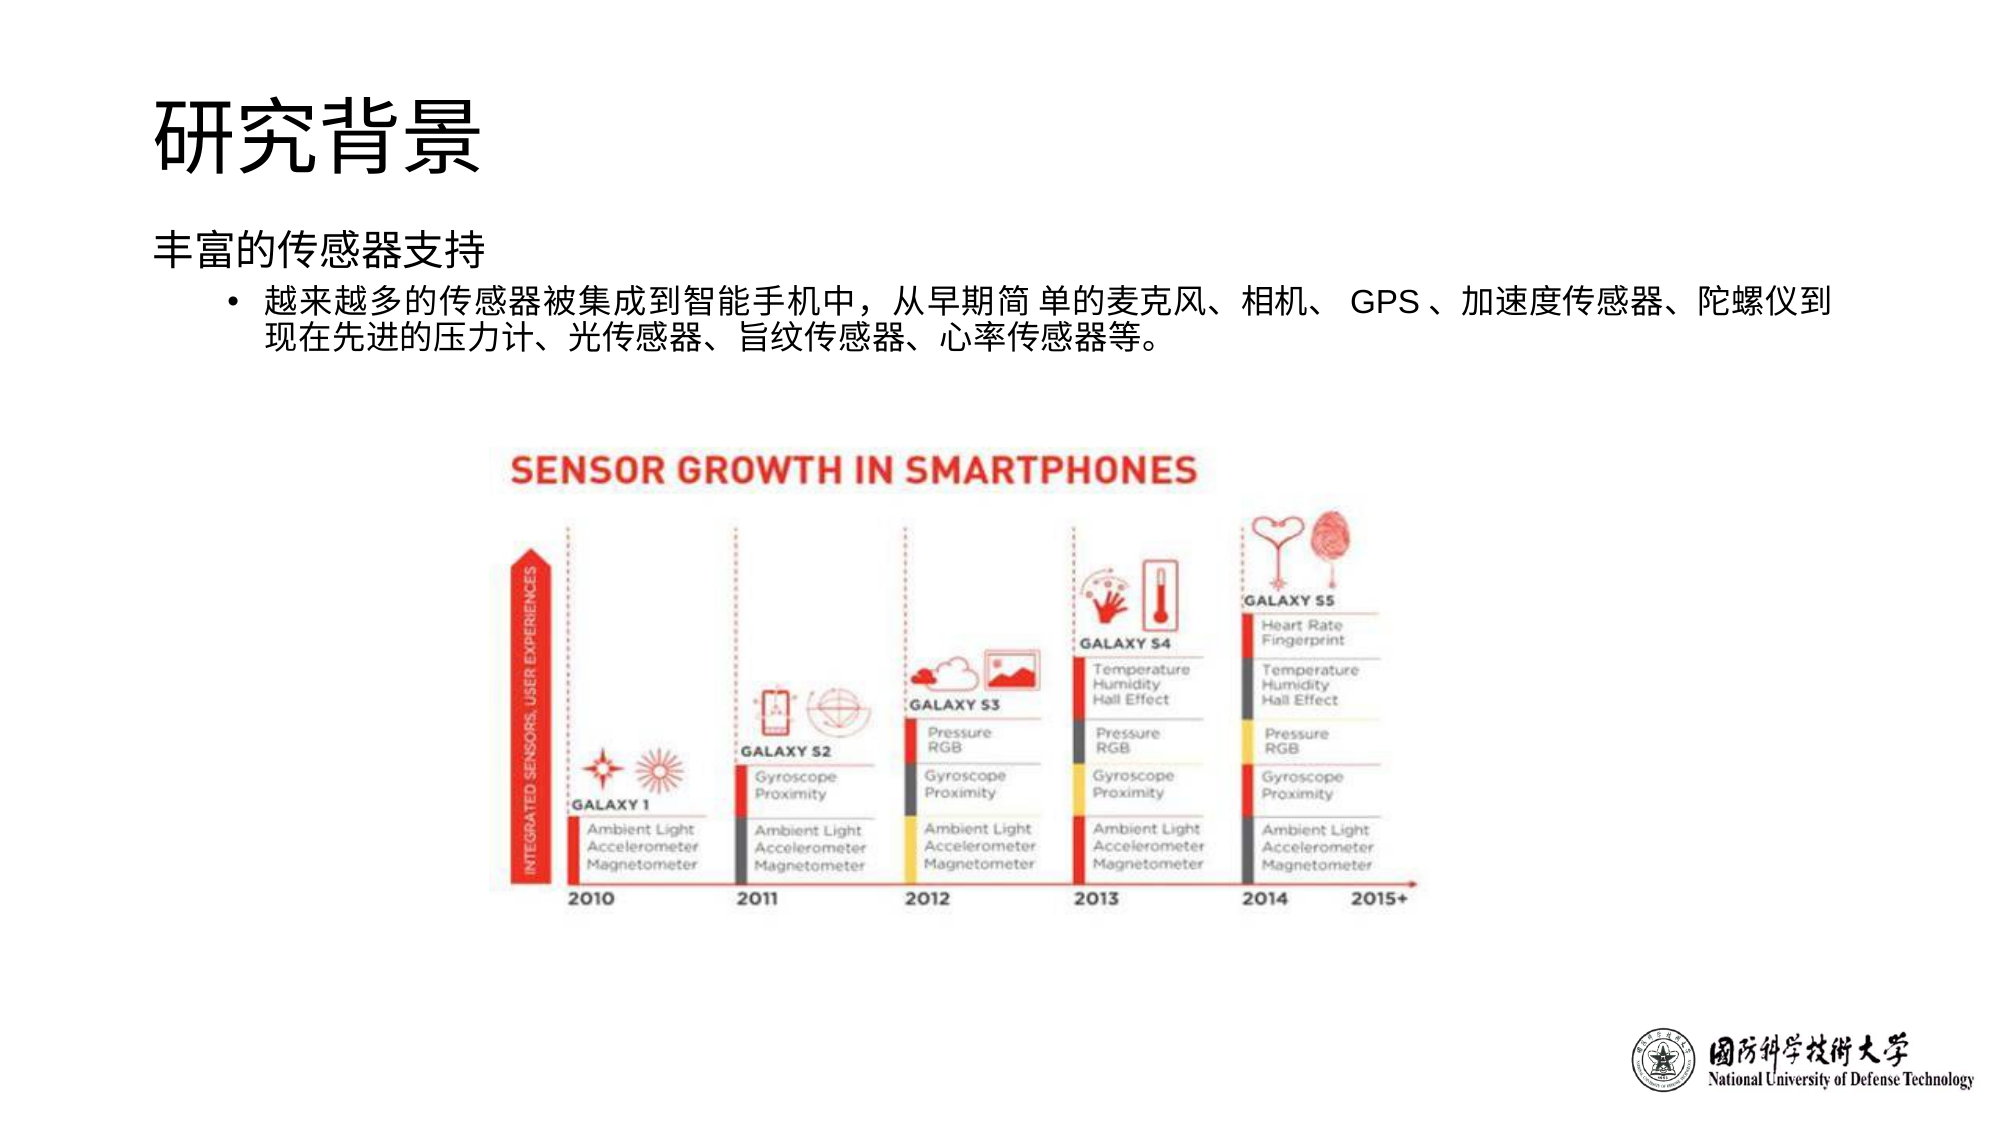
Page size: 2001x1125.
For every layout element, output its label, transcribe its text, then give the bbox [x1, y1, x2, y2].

list 丰富的传感器支持 越来越多的传感器被集成到智能手机中，从早期简 单的麦克风、相机、GPS、加速度传感器、陀螺仪到 现在先进的压力计、光传感器、旨纹传感器、心率传感器等。 [137, 222, 1863, 1014]
picture [1615, 1025, 1985, 1095]
text_box [489, 424, 1430, 928]
title 研究背景 [137, 59, 1863, 222]
